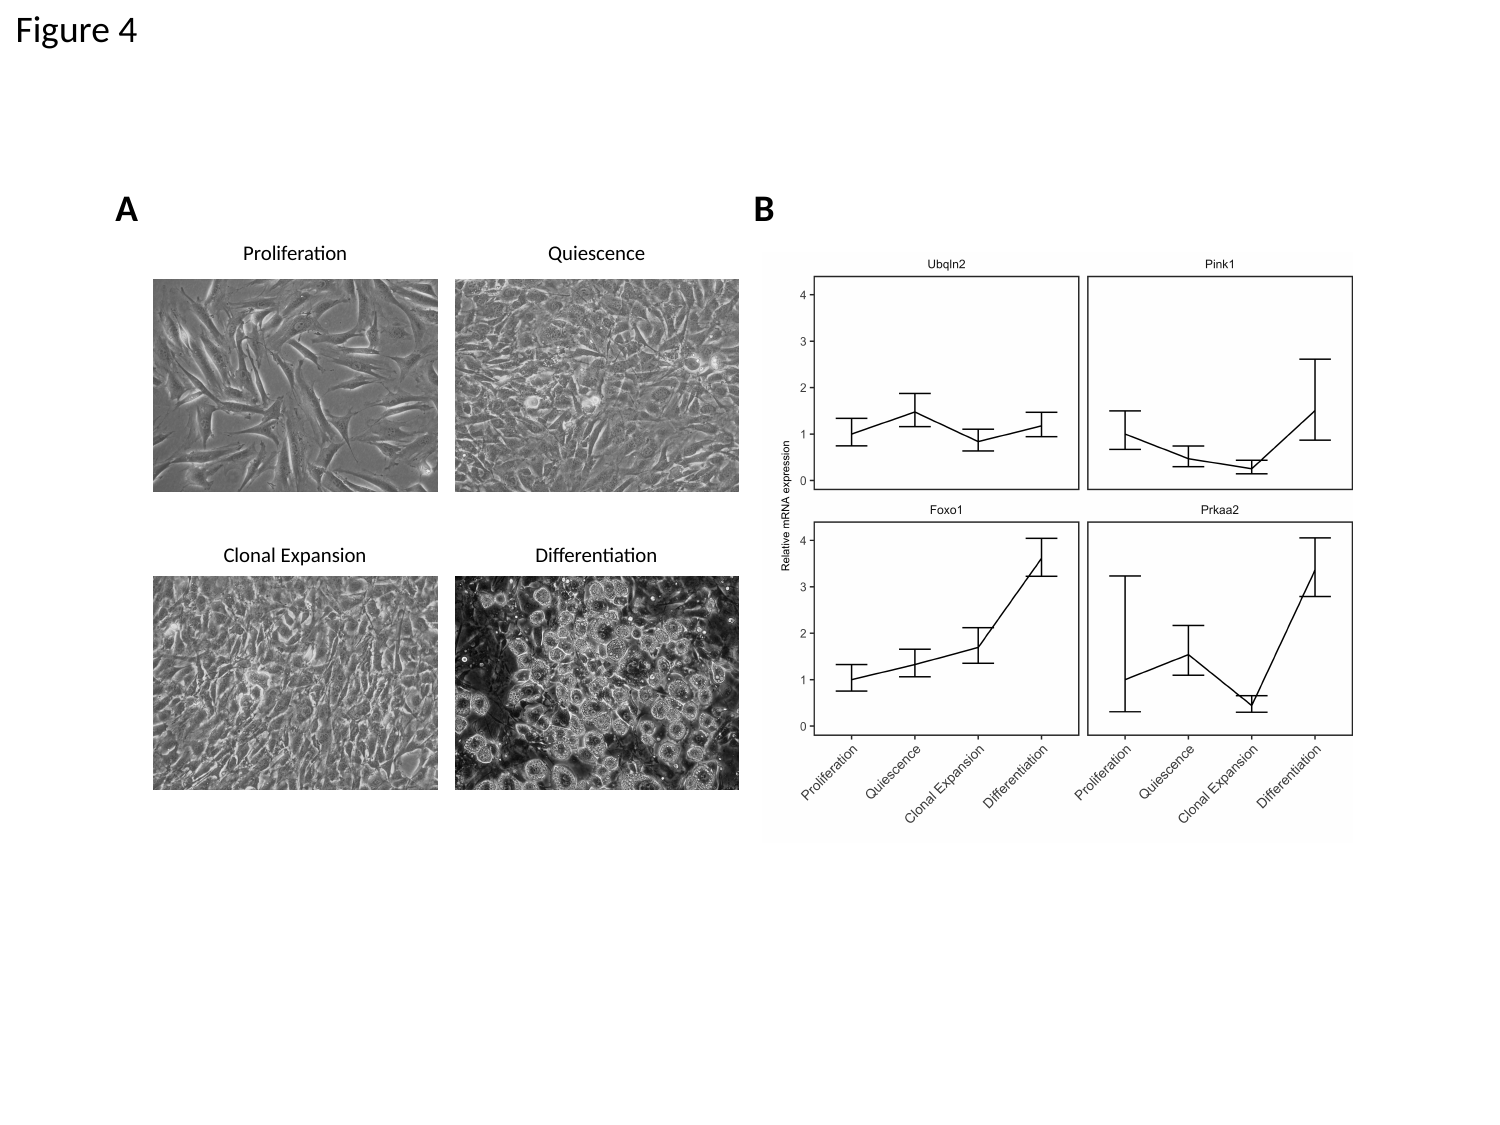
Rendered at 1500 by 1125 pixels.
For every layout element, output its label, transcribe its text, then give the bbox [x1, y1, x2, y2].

text_box Figure 4 [0, 0, 153, 57]
picture [762, 252, 1353, 843]
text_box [100, 176, 739, 790]
text_box B [739, 176, 790, 236]
